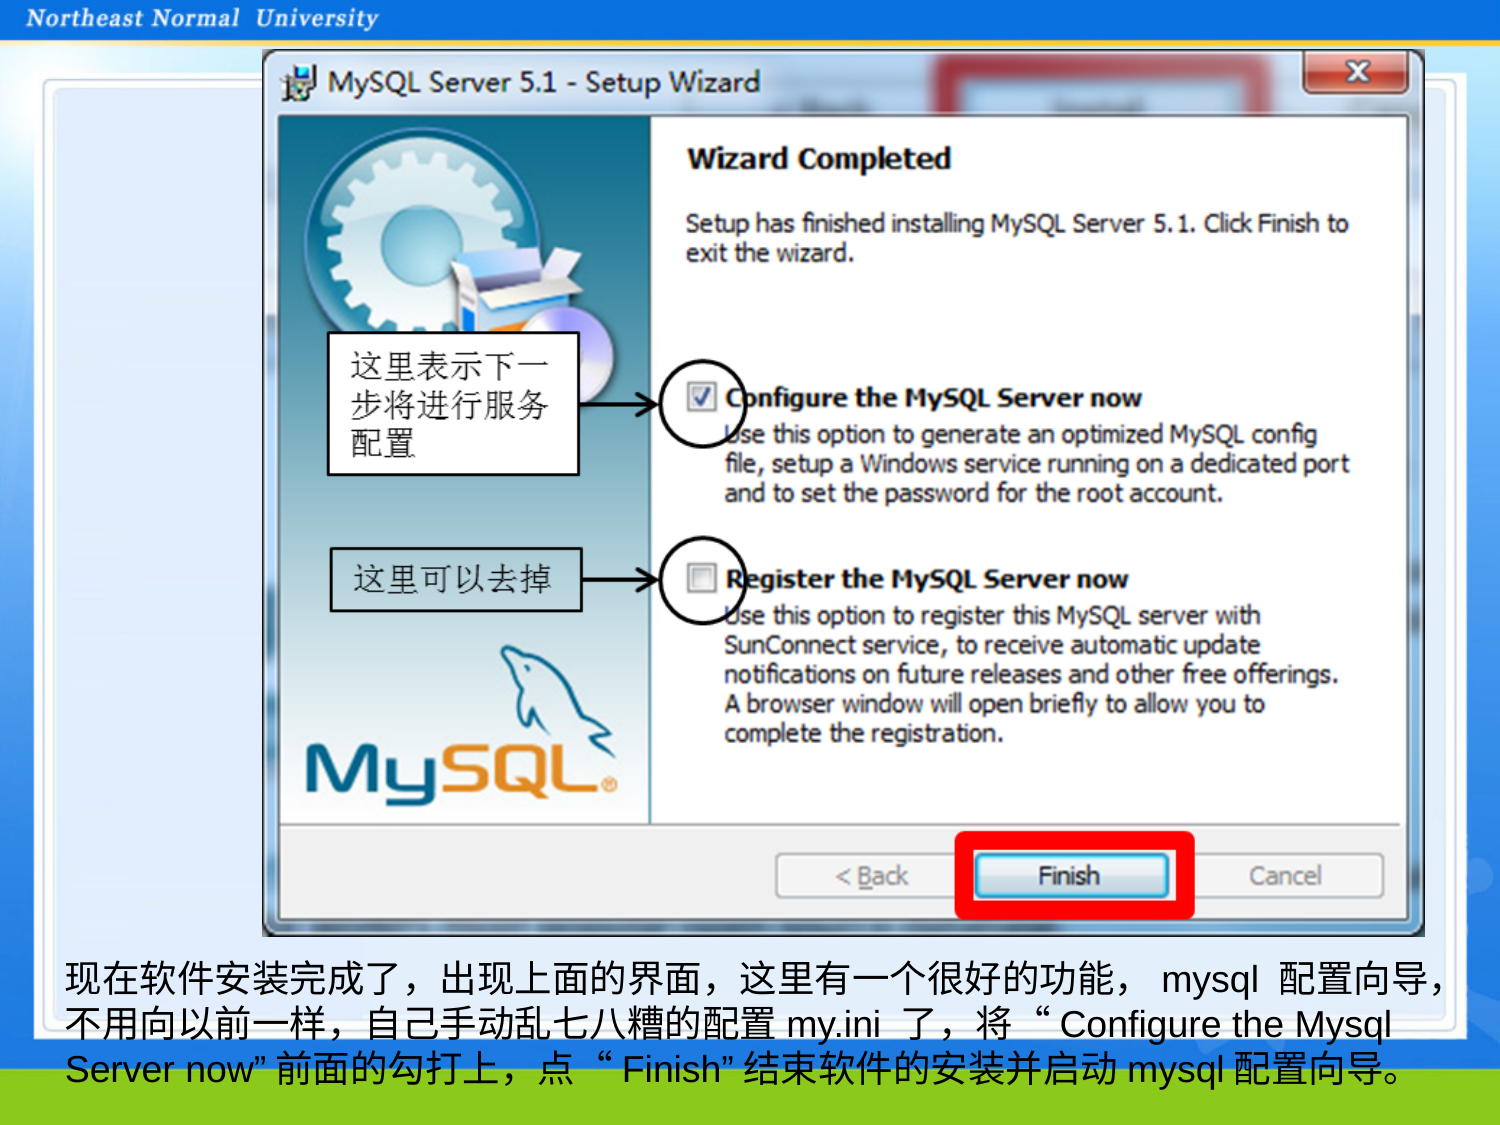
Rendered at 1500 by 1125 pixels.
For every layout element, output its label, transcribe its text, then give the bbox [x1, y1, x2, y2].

text_box 现在软件安装完成了，出现上面的界面，这里有一个很好的功能，mysql 配置向导，不用向以前一样，自己手动乱七八糟的配置my.ini 了，将“Configure the Mysql Server now”前面的勾打上，点“Finish”结束软件的安装并启动mysql配置向导。 [50, 947, 1500, 1098]
picture [0, 1, 1500, 1125]
